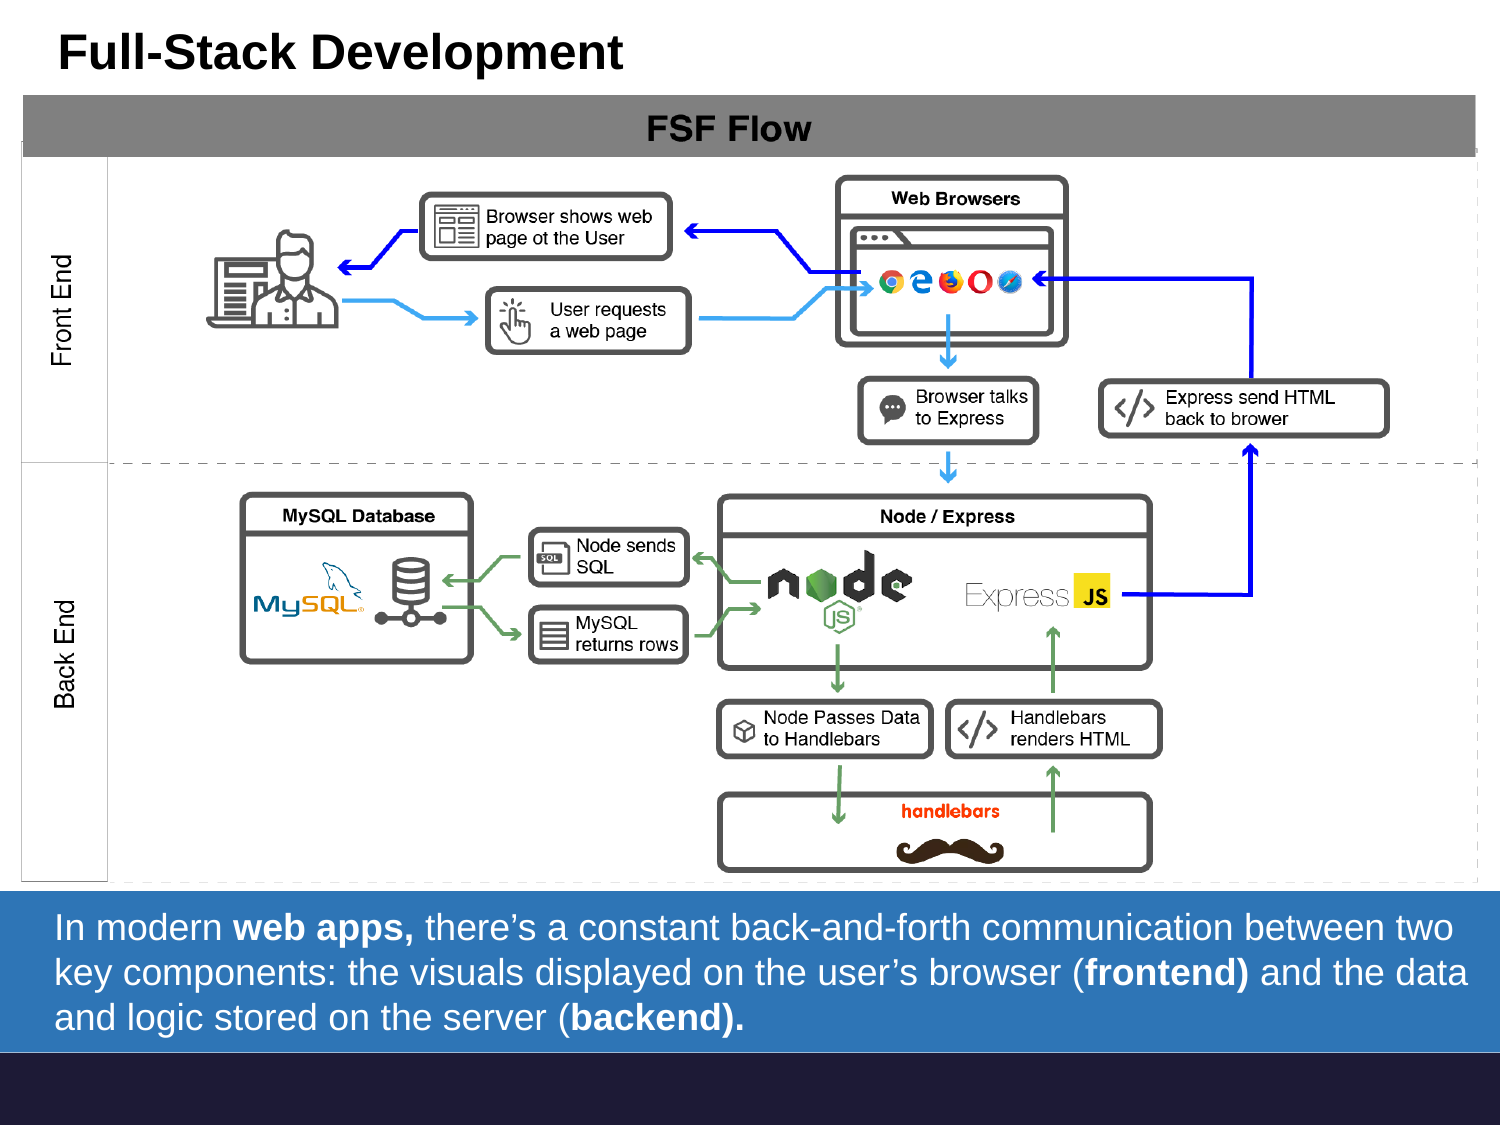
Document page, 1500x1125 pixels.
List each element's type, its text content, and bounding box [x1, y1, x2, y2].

text_box [0, 897, 1500, 1053]
picture [0, 87, 1500, 891]
text_box In modern web apps, there’s a constant back-and-forth communication between two key components: the visuals displayed on the user’s browser (frontend) and the data and logic stored on the server (backend). [46, 898, 1490, 1046]
title Full-Stack Development [49, 0, 948, 86]
